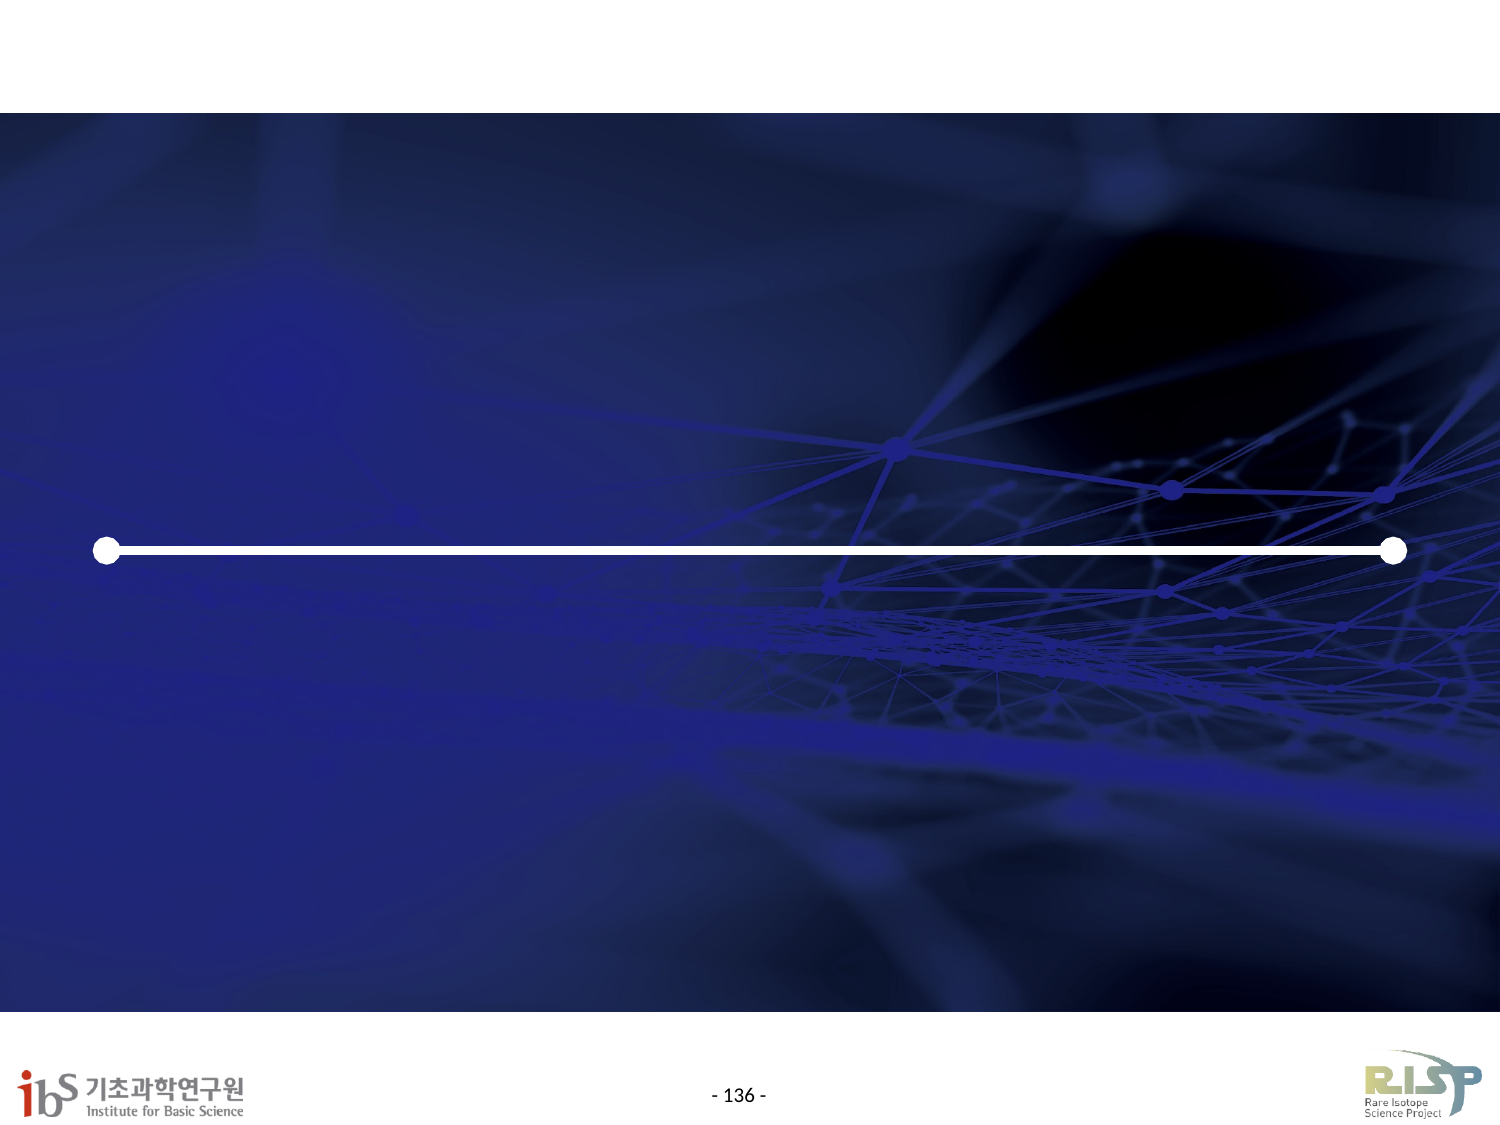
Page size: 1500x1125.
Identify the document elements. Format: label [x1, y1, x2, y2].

picture [17, 1070, 243, 1117]
picture [0, 113, 1500, 1012]
picture [1364, 1049, 1482, 1119]
